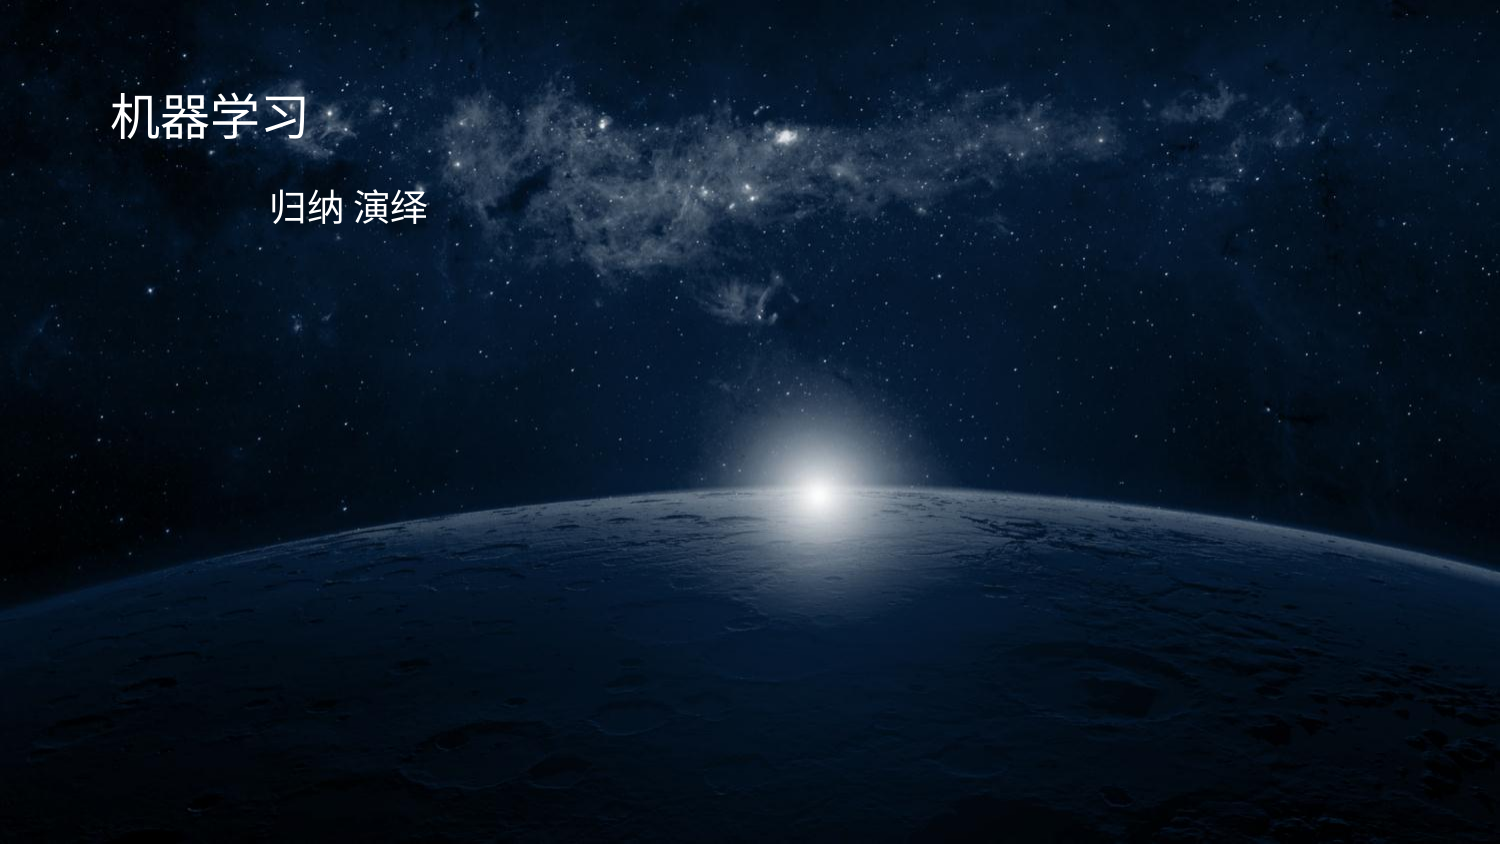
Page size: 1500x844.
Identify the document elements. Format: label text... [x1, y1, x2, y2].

text_box 归纳 演绎 [255, 176, 484, 237]
text_box 机器学习 [95, 77, 326, 153]
picture [0, 0, 1500, 844]
